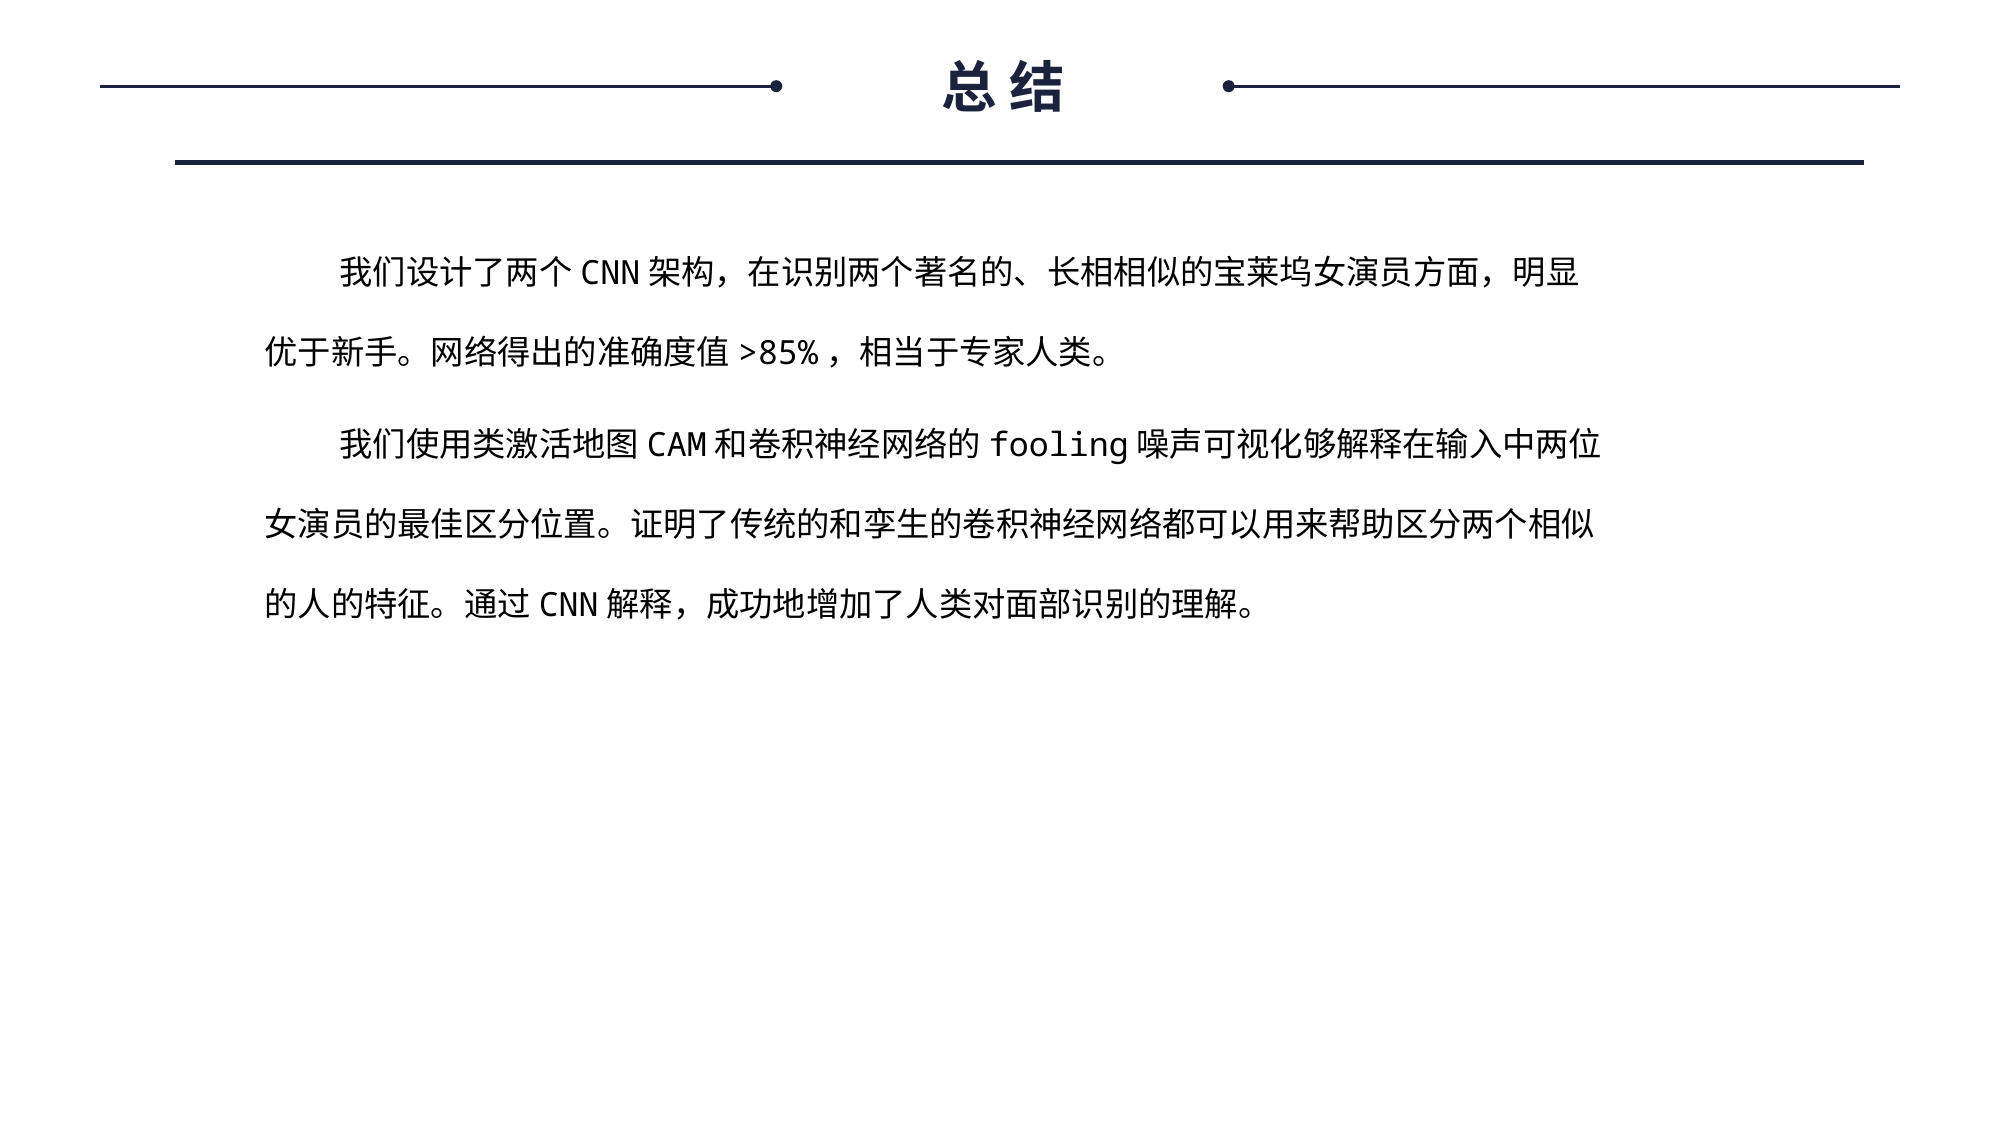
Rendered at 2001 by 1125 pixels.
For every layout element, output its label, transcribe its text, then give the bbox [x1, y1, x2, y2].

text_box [1222, 79, 1901, 93]
text_box 我们设计了两个CNN架构，在识别两个著名的、长相相似的宝莱坞女演员方面，明显优于新手。网络得出的准确度值>85%，相当于专家人类。 我们使用类激活地图CAM和卷积神经网络的fooling噪声可视化够解释在输入中两位女演员的最佳区分位置。证明了传统的和孪生的卷积神经网络都可以用来帮助区分两个相似的人的特征。通过CNN解释，成功地增加了人类对面部识别的理解。 [249, 203, 1619, 815]
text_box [99, 79, 783, 93]
text_box 总结 [788, 44, 1218, 127]
